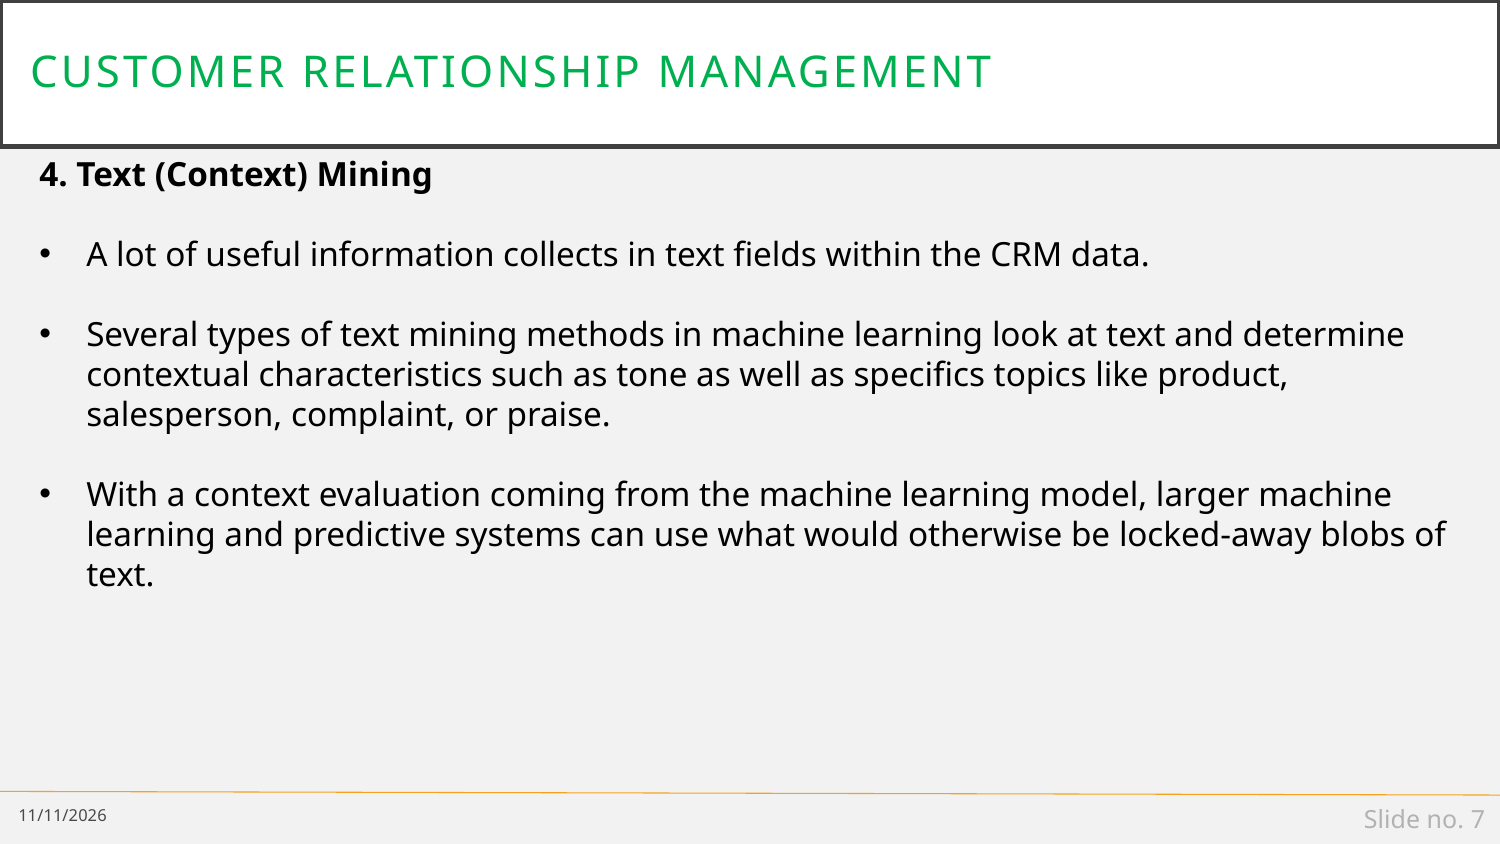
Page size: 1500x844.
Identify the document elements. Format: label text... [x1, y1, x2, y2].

text_box 4. Text (Context) Mining A lot of useful information collects in text fields within the CRM data. Several types of text mining methods in machine learning look at text and determine contextual characteristics such as tone as well as specifics topics like product, salesperson, complaint, or praise. With a context evaluation coming from the machine learning model, larger machine learning and predictive systems can use what would otherwise be locked-away blobs of text. [24, 146, 1476, 601]
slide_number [0, 796, 122, 837]
slide_number Slide no. 7 [1162, 797, 1500, 843]
title Customer Relationship Management [0, 0, 1500, 149]
